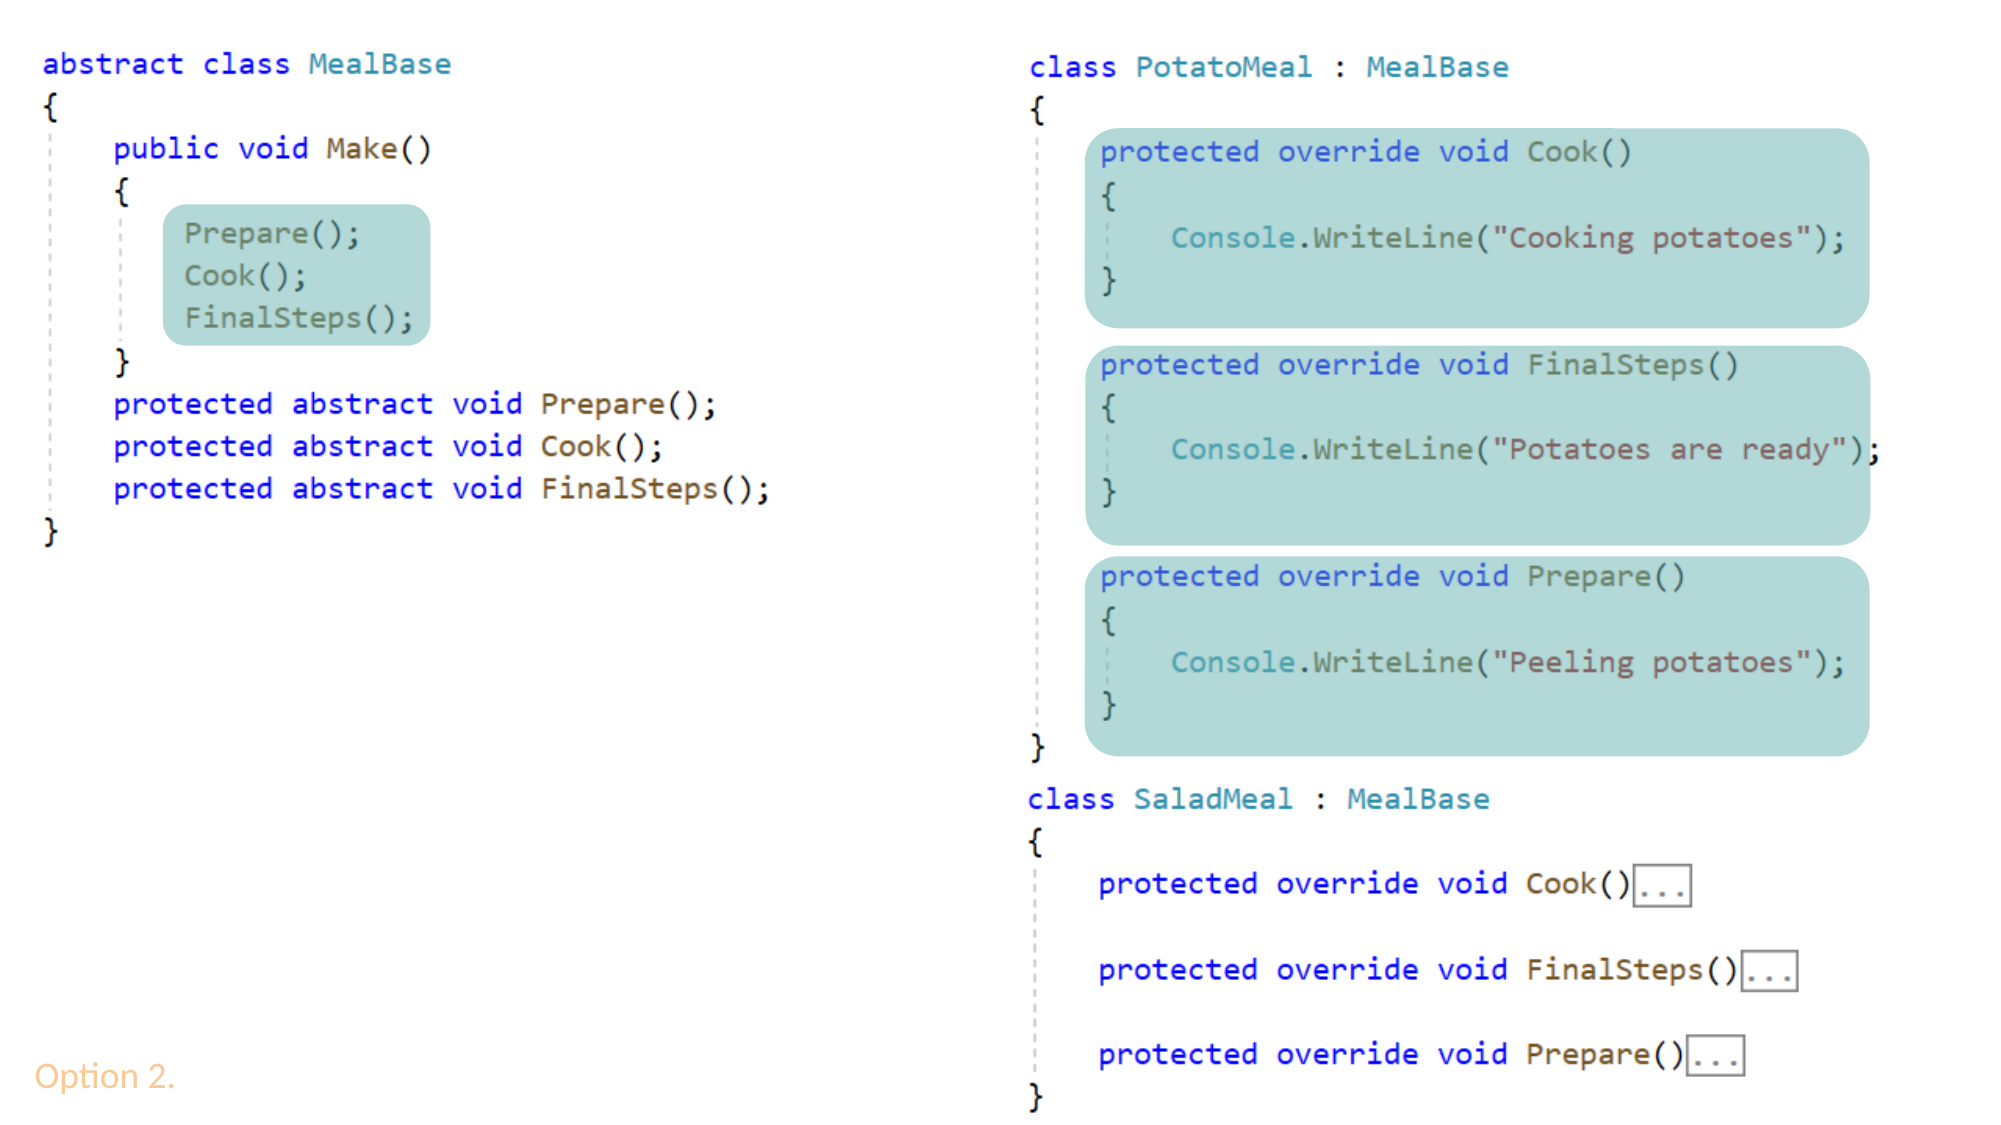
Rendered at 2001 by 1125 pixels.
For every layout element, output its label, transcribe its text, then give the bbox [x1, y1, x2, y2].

picture [22, 35, 826, 563]
picture [999, 35, 1931, 1125]
text_box Option 2. [19, 1041, 999, 1104]
